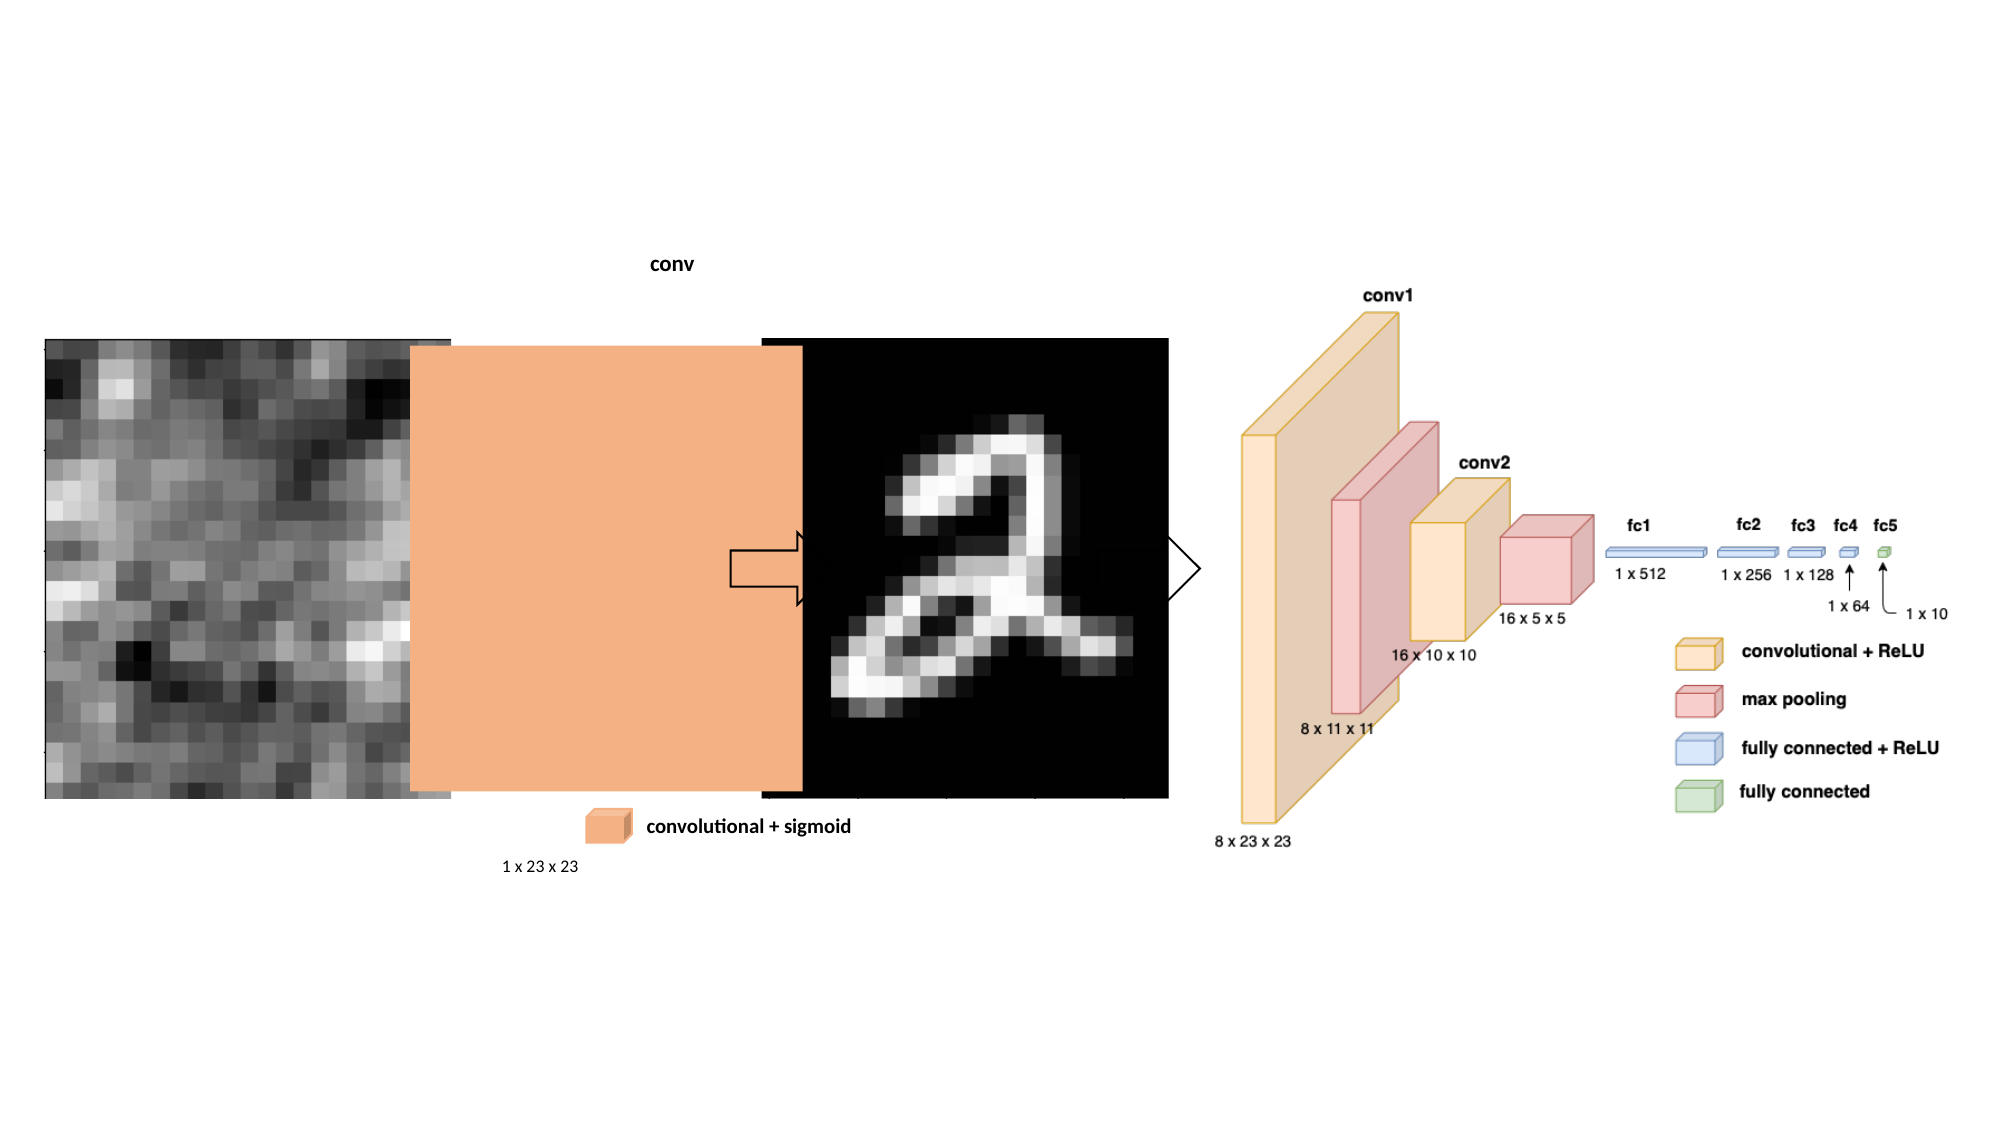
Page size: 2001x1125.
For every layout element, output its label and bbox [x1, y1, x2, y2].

text_box [43, 240, 2000, 885]
